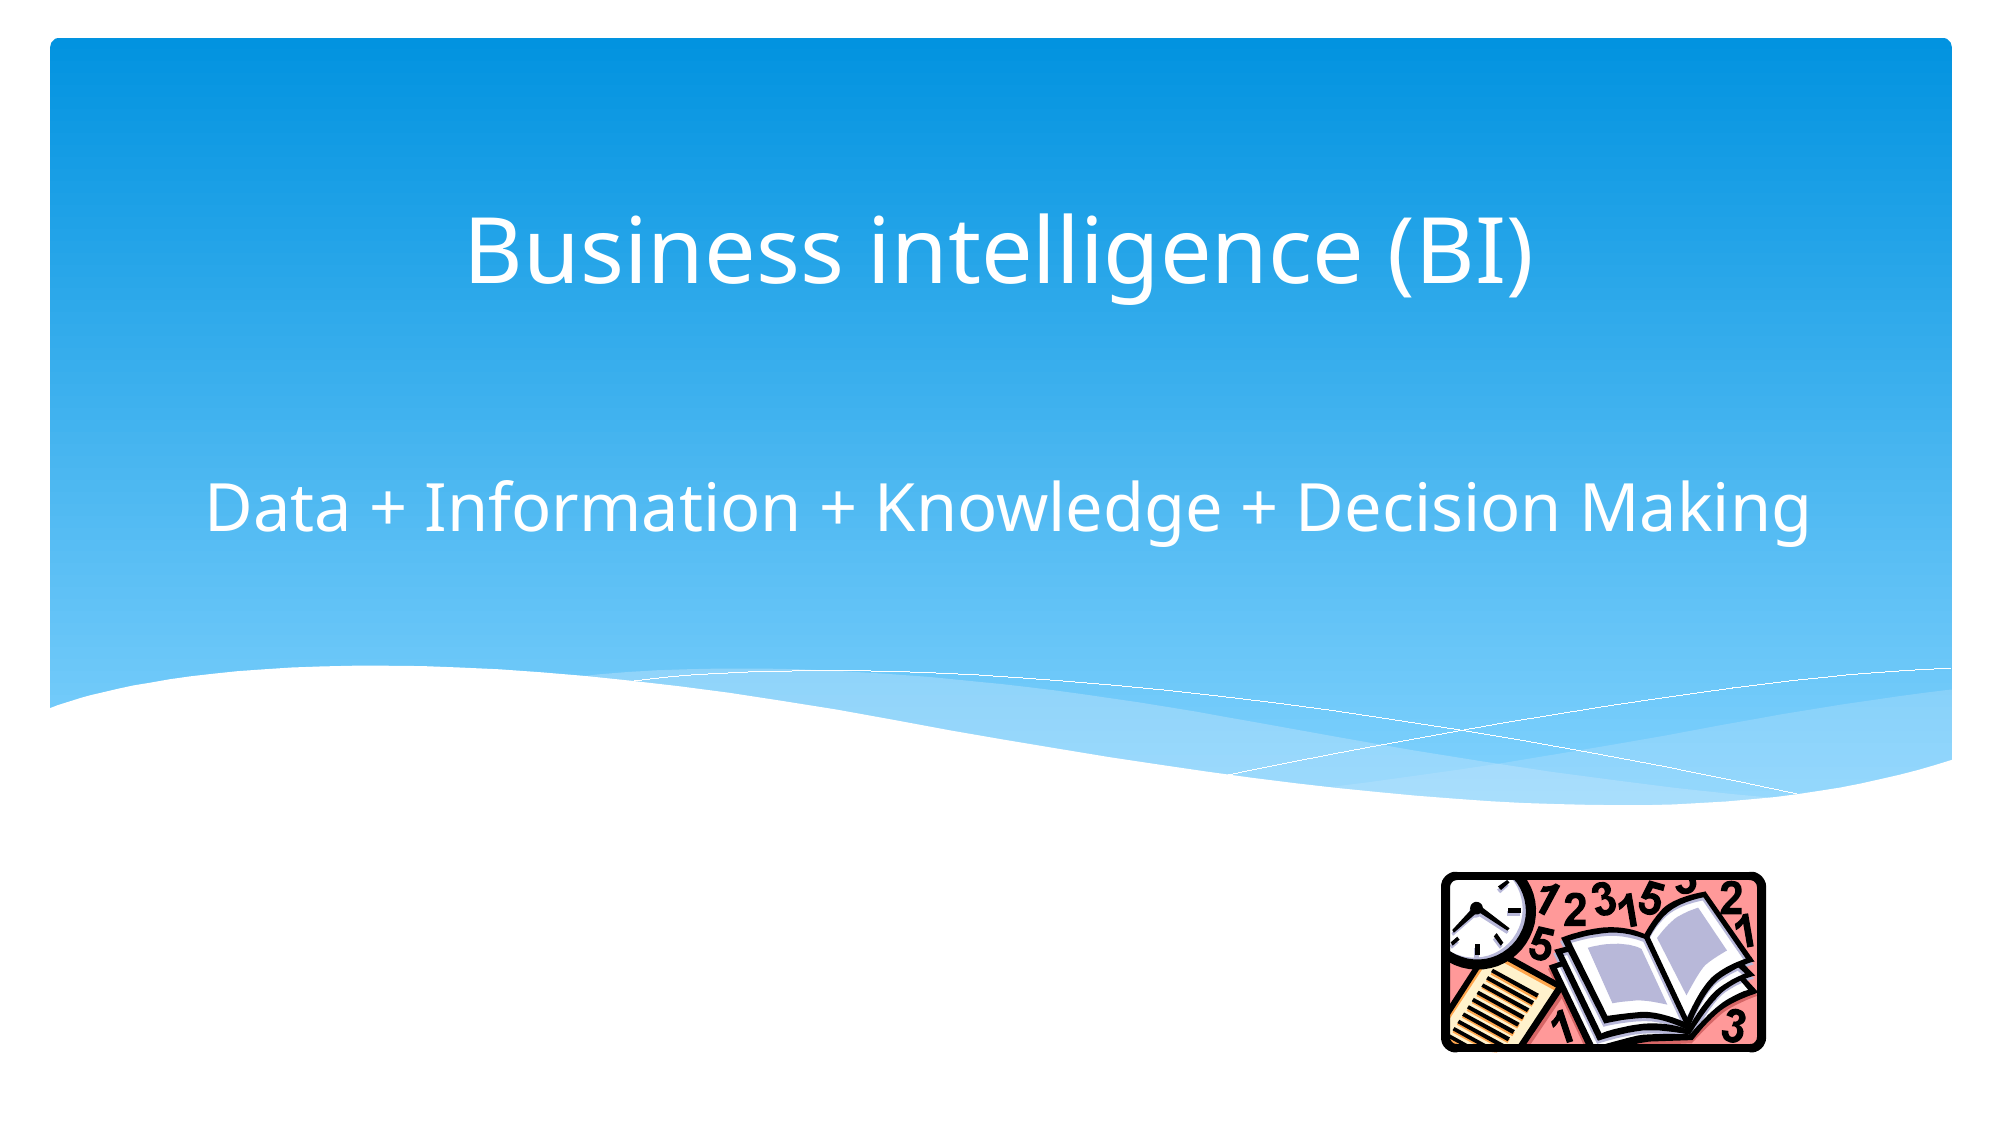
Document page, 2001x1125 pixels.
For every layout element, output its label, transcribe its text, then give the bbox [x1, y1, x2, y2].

title Business intelligence (BI) [149, 184, 1850, 408]
list Data + Information + Knowledge + Decision Making [159, 311, 1860, 716]
picture [1440, 869, 1769, 1055]
